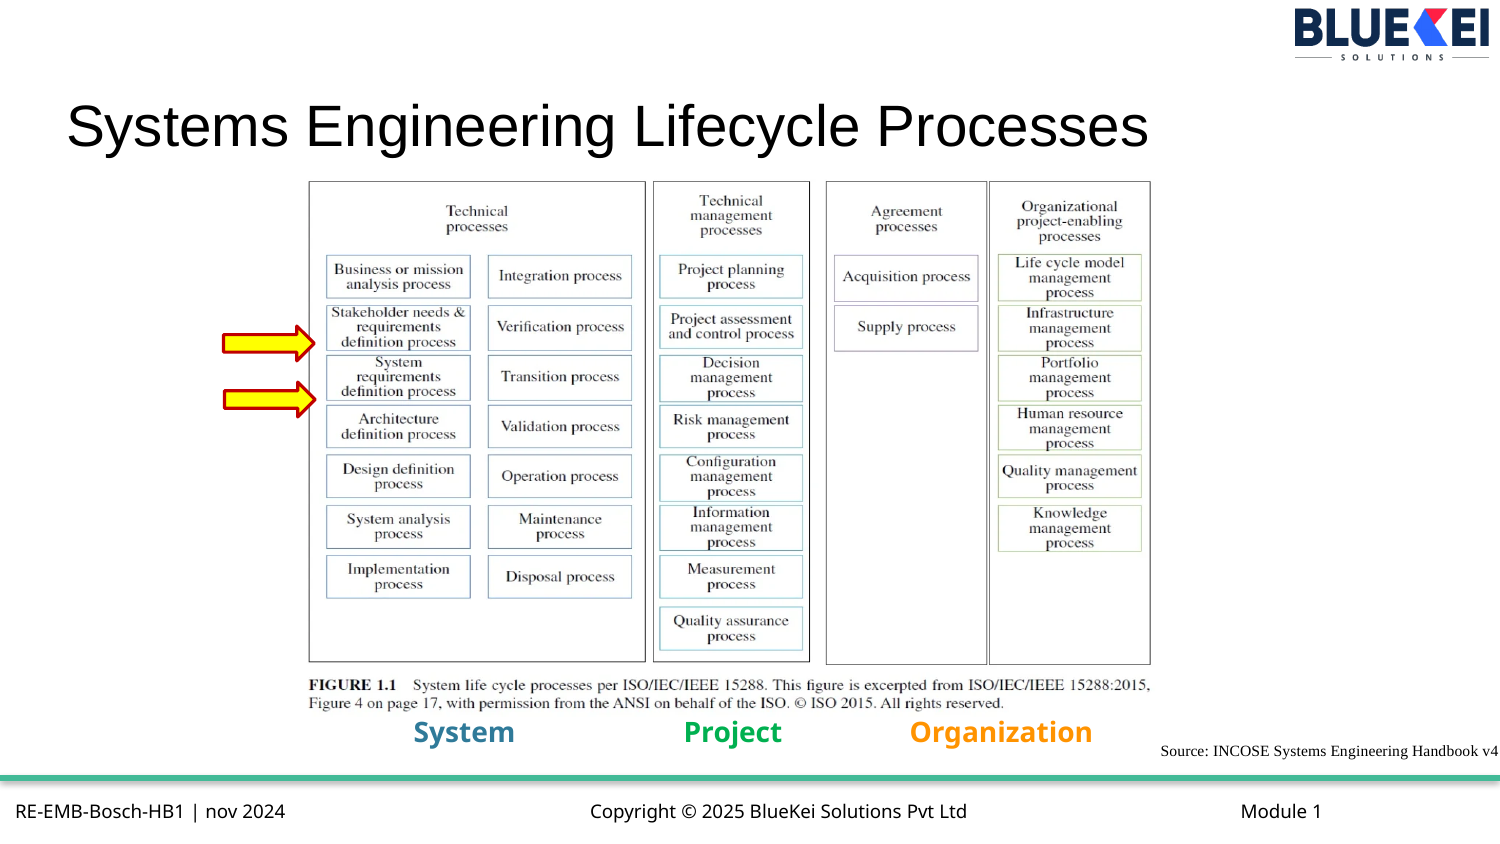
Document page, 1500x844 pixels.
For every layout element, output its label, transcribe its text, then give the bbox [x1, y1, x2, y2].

picture [295, 173, 1163, 722]
text_box Organization [894, 730, 1109, 756]
text_box Project [668, 730, 798, 756]
title Systems Engineering Lifecycle Processes [51, 72, 1449, 167]
text_box System [399, 730, 531, 756]
picture [1293, 7, 1491, 63]
text_box [222, 388, 289, 411]
text_box Source: INCOSE Systems Engineering Handbook v4 [1145, 733, 1500, 768]
text_box [221, 332, 289, 355]
